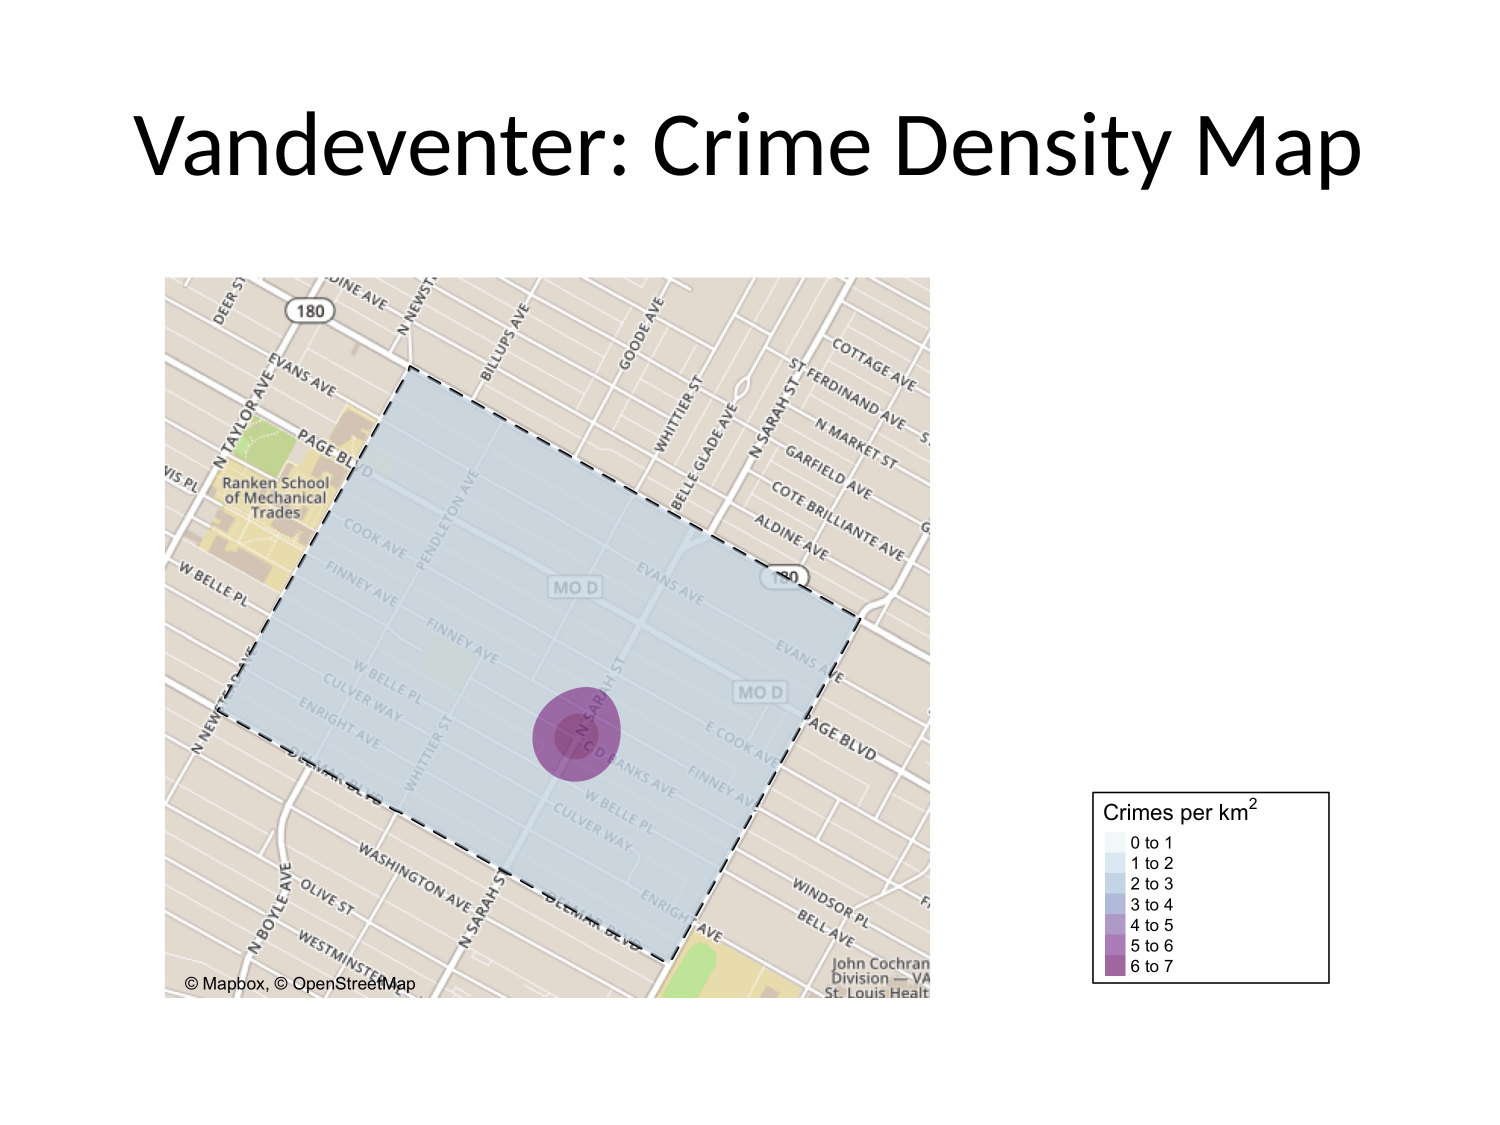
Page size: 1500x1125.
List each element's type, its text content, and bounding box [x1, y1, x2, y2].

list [74, 262, 1426, 1013]
title Vandeventer: Crime Density Map [75, 45, 1425, 233]
